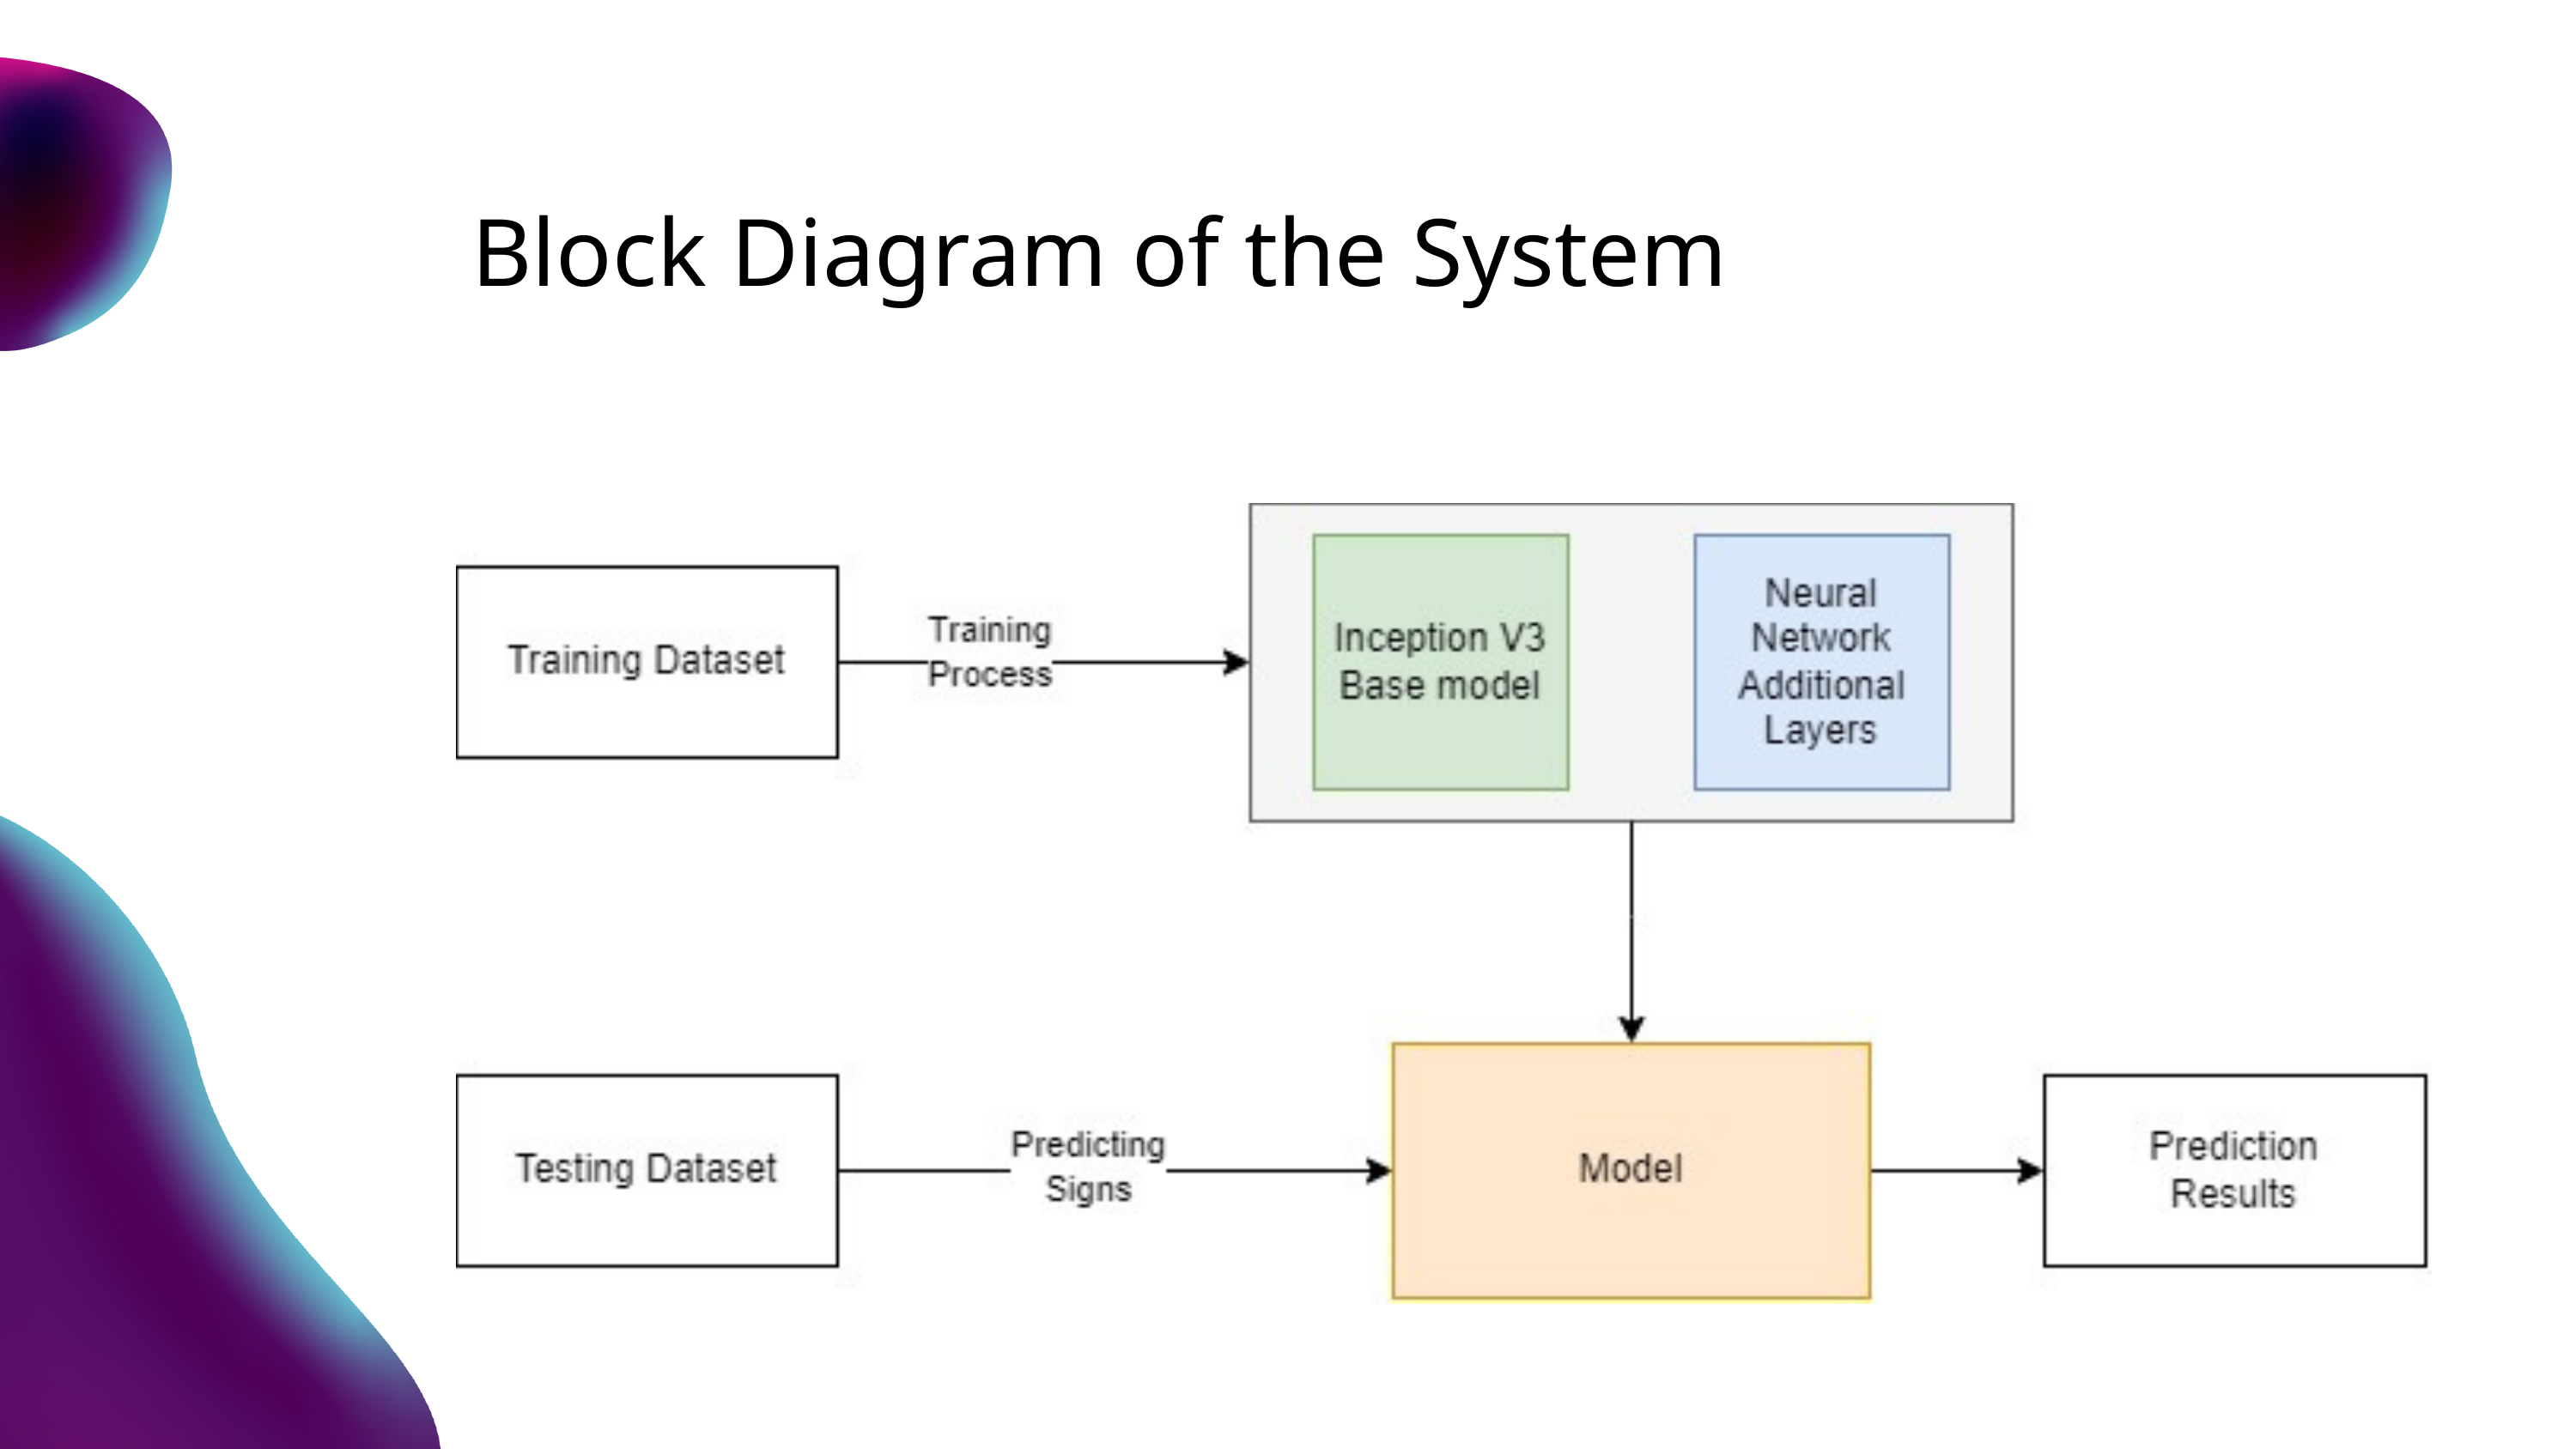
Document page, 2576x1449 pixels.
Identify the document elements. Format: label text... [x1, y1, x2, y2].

picture [0, 0, 221, 363]
text_box Block Diagram of the System [456, 174, 1745, 305]
picture [0, 503, 2432, 1449]
